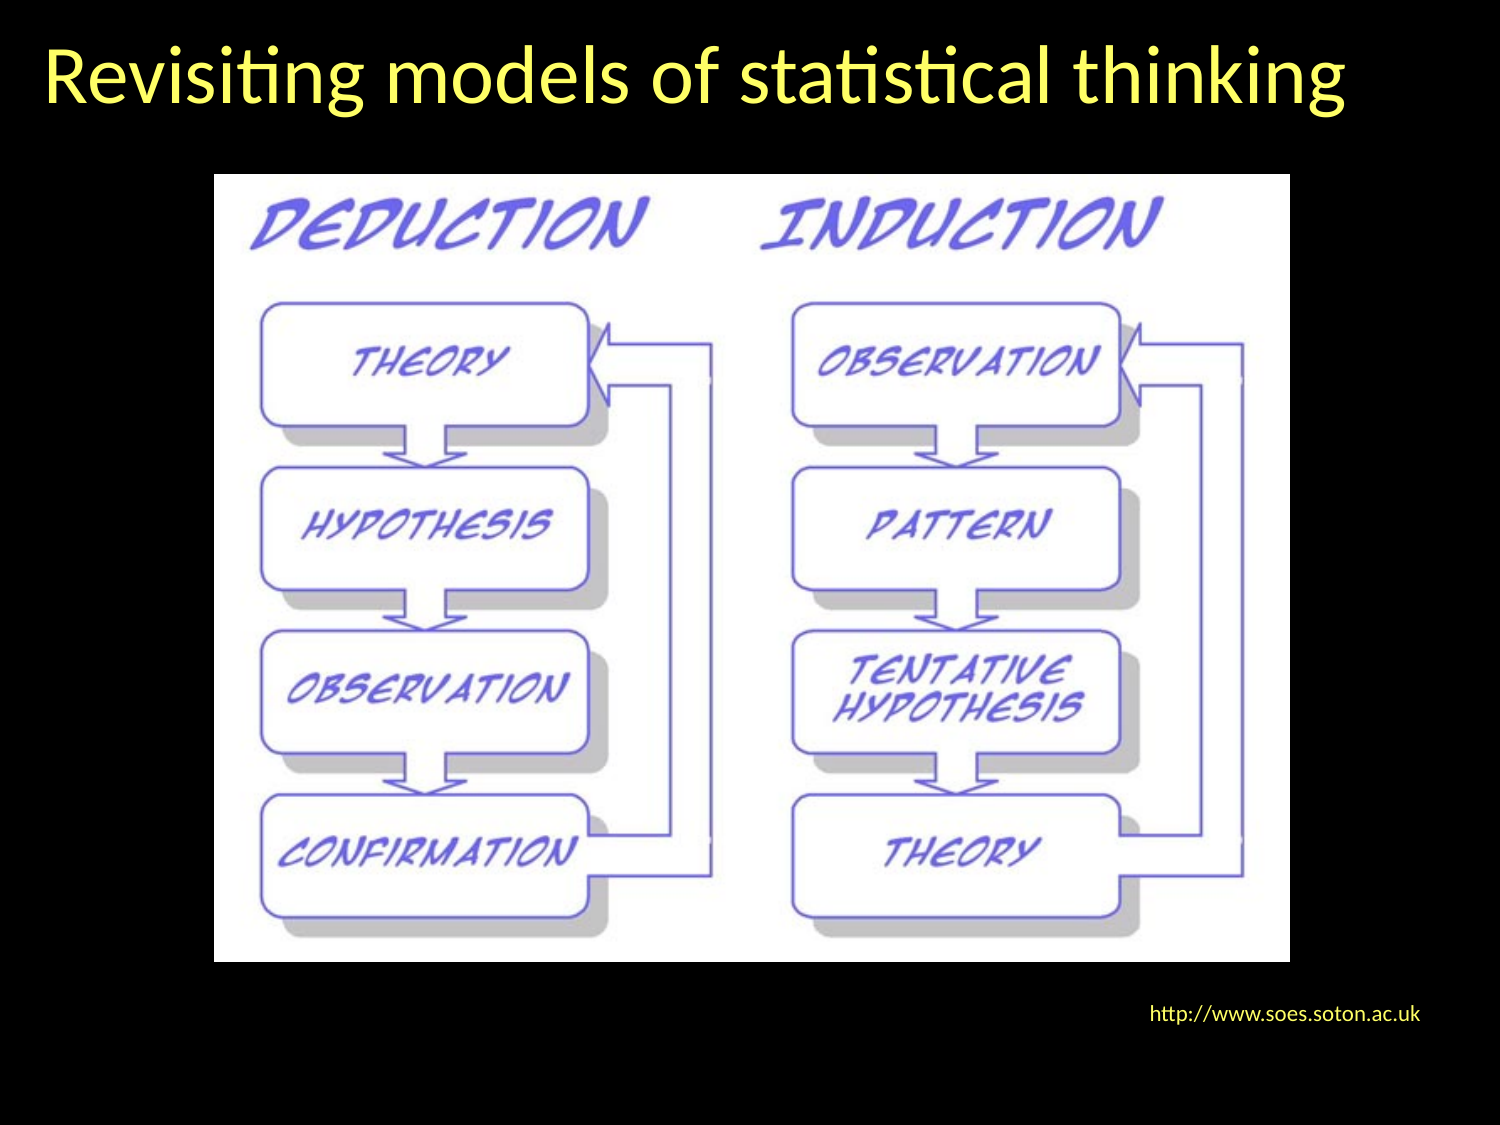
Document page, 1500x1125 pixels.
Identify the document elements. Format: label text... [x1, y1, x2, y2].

text_box Revisiting models of statistical thinking [28, 12, 1477, 129]
text_box http://www.soes.soton.ac.uk [1134, 991, 1440, 1034]
picture [214, 174, 1290, 962]
